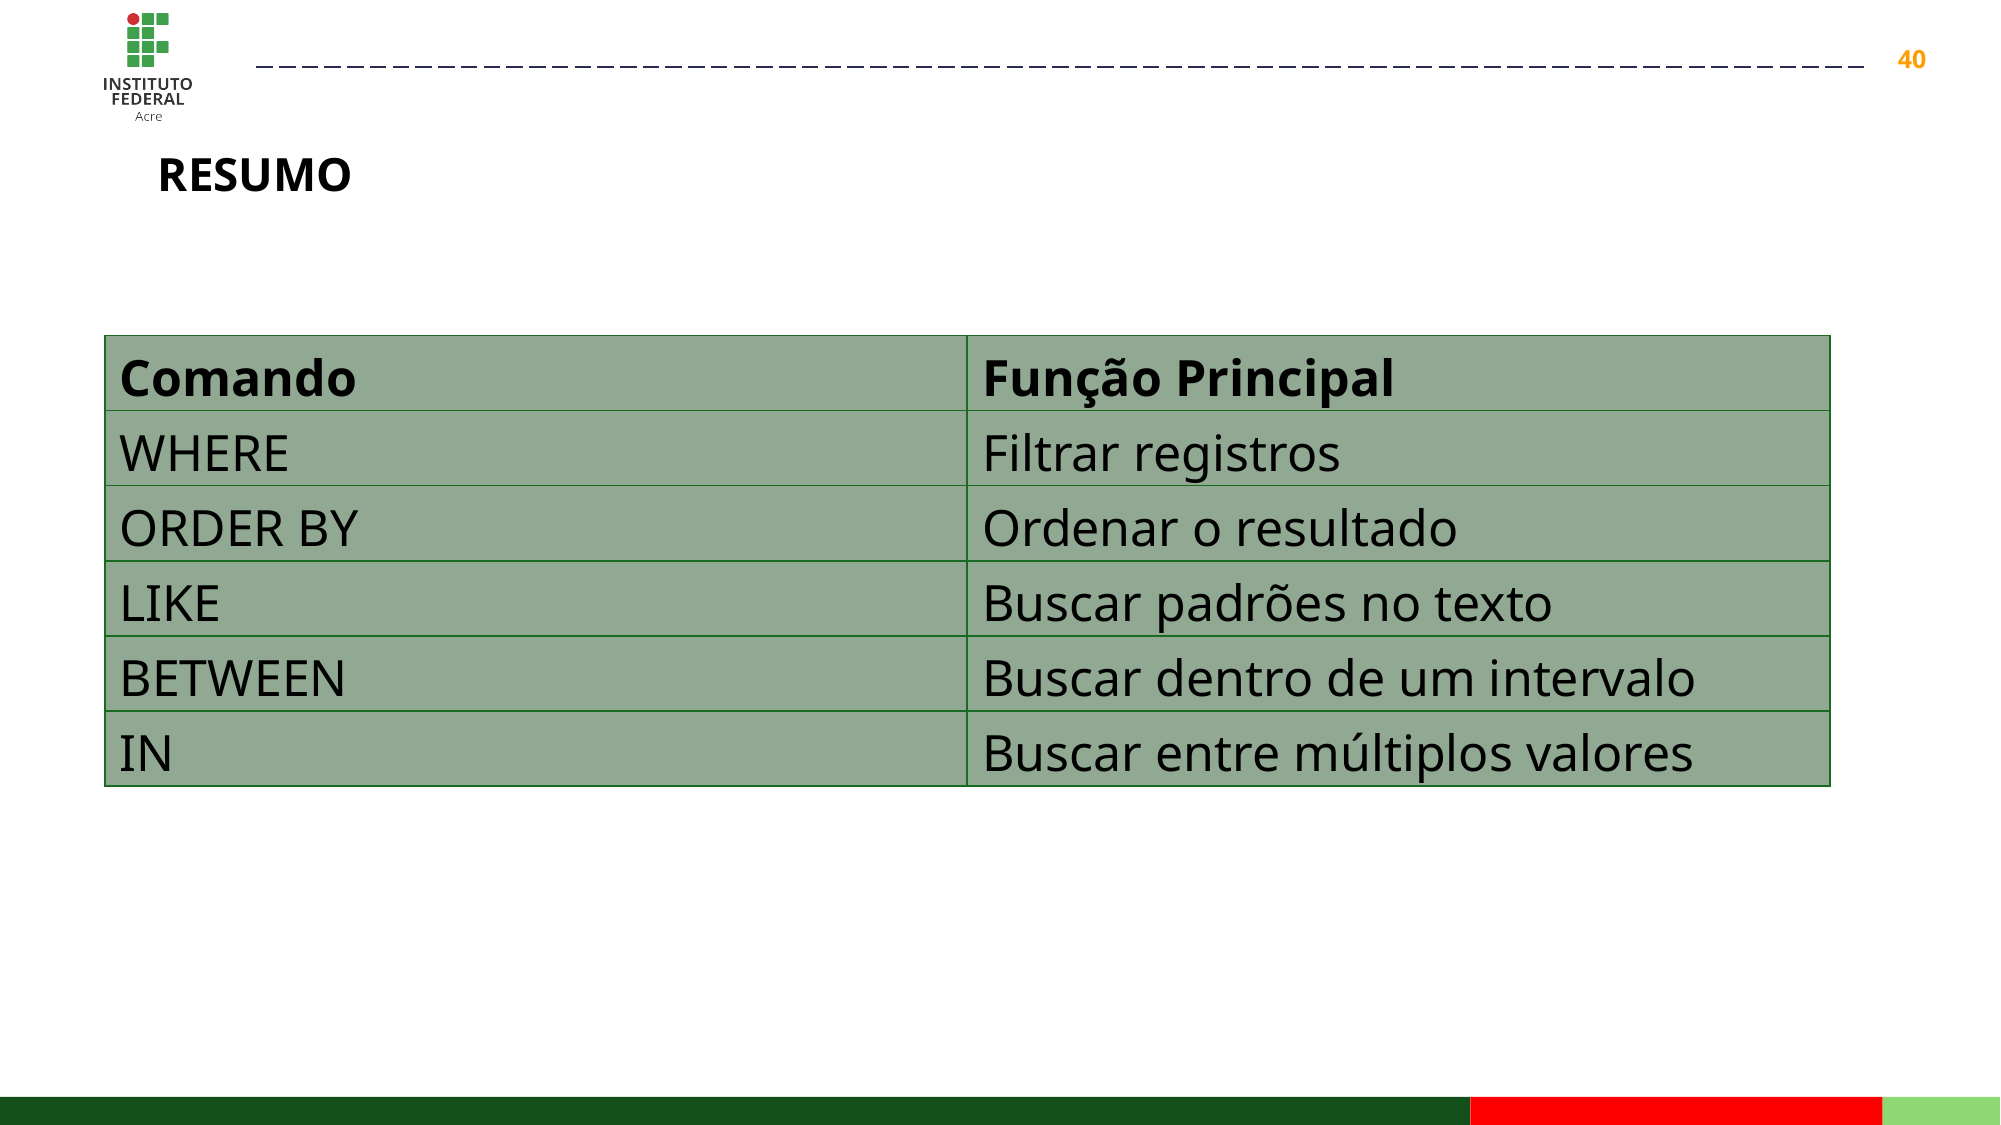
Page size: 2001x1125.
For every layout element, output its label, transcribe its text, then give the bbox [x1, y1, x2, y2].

text_box [0, 1095, 1469, 1125]
table_cell IN [106, 712, 966, 785]
text_box [1881, 1095, 2000, 1125]
text_box RESUMO [143, 110, 1328, 208]
text_box [1469, 1095, 1881, 1125]
table_cell Buscar entre múltiplos valores [968, 712, 1829, 785]
table_cell LIKE [106, 562, 966, 635]
table_cell Buscar padrões no texto [968, 562, 1829, 635]
table_cell Filtrar registros [968, 411, 1829, 485]
table_cell BETWEEN [106, 637, 966, 710]
slide_number 40 [1865, 30, 1942, 91]
table_header Comando [106, 336, 966, 410]
table_cell WHERE [106, 411, 966, 485]
table_cell ORDER BY [106, 486, 966, 560]
picture [104, 12, 192, 121]
table_cell Buscar dentro de um intervalo [968, 637, 1829, 710]
table_cell Ordenar o resultado [968, 486, 1829, 560]
table_header Função Principal [968, 336, 1829, 410]
